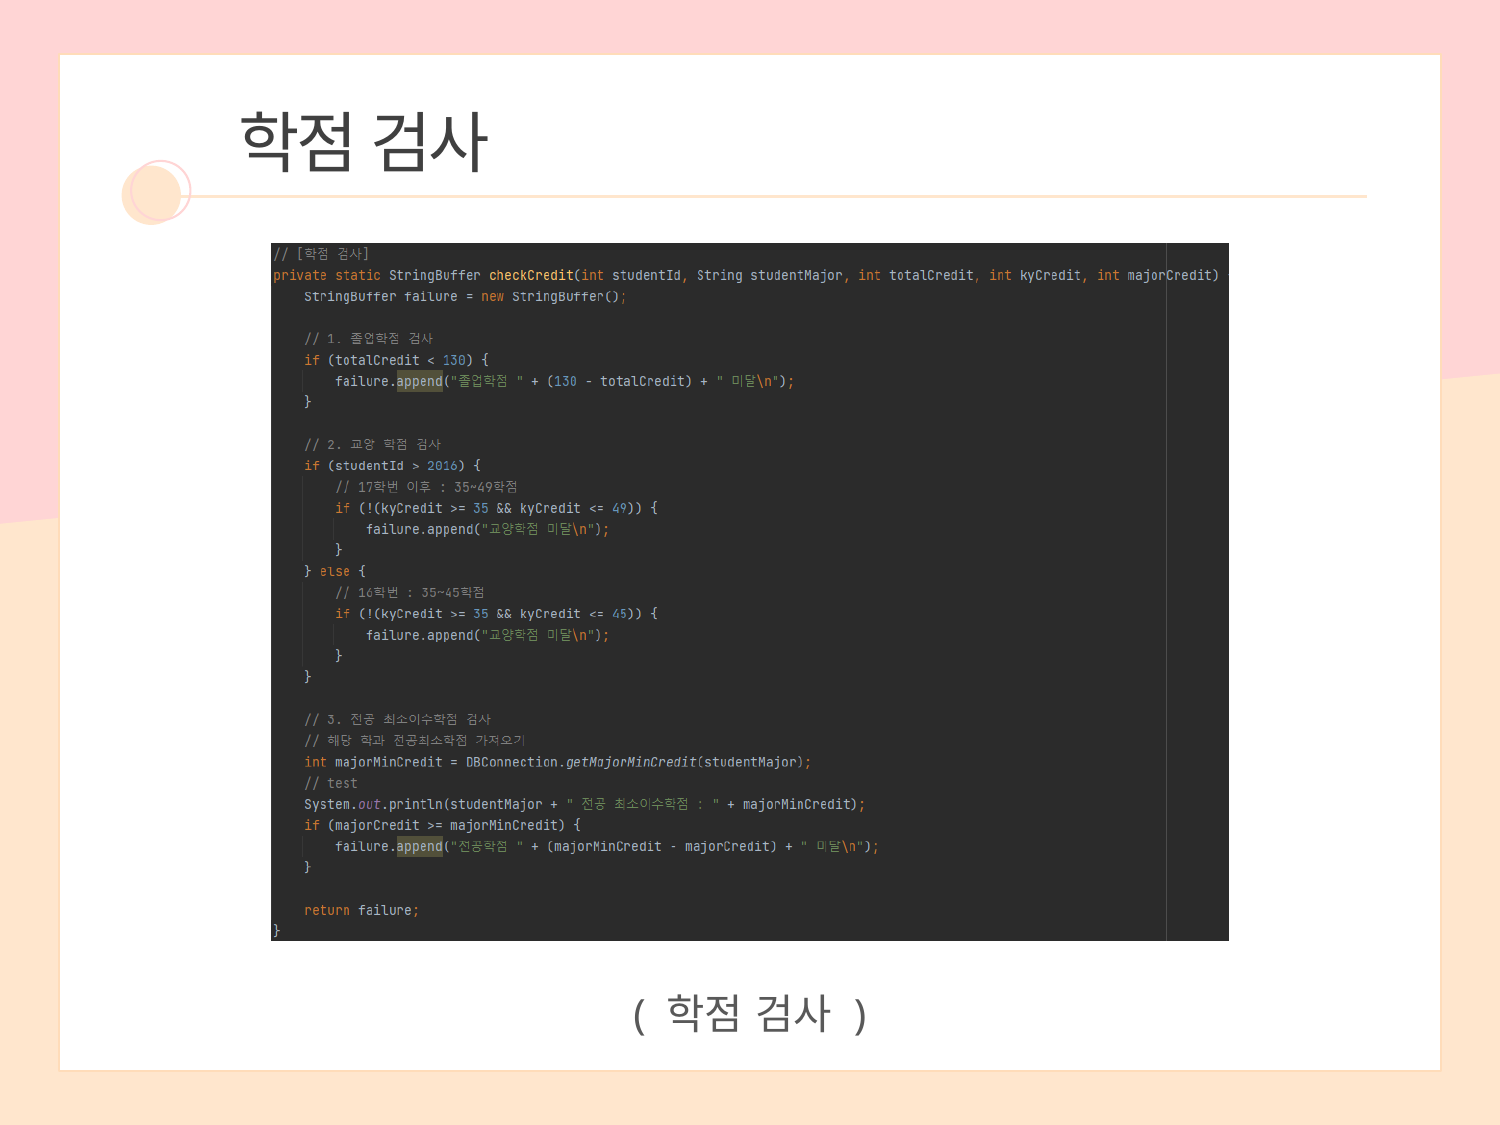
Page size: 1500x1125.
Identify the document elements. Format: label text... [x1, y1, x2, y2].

text_box 학점 검사 [223, 93, 506, 189]
picture [271, 243, 1229, 942]
text_box ( 학점 검사 ) [618, 955, 882, 1121]
